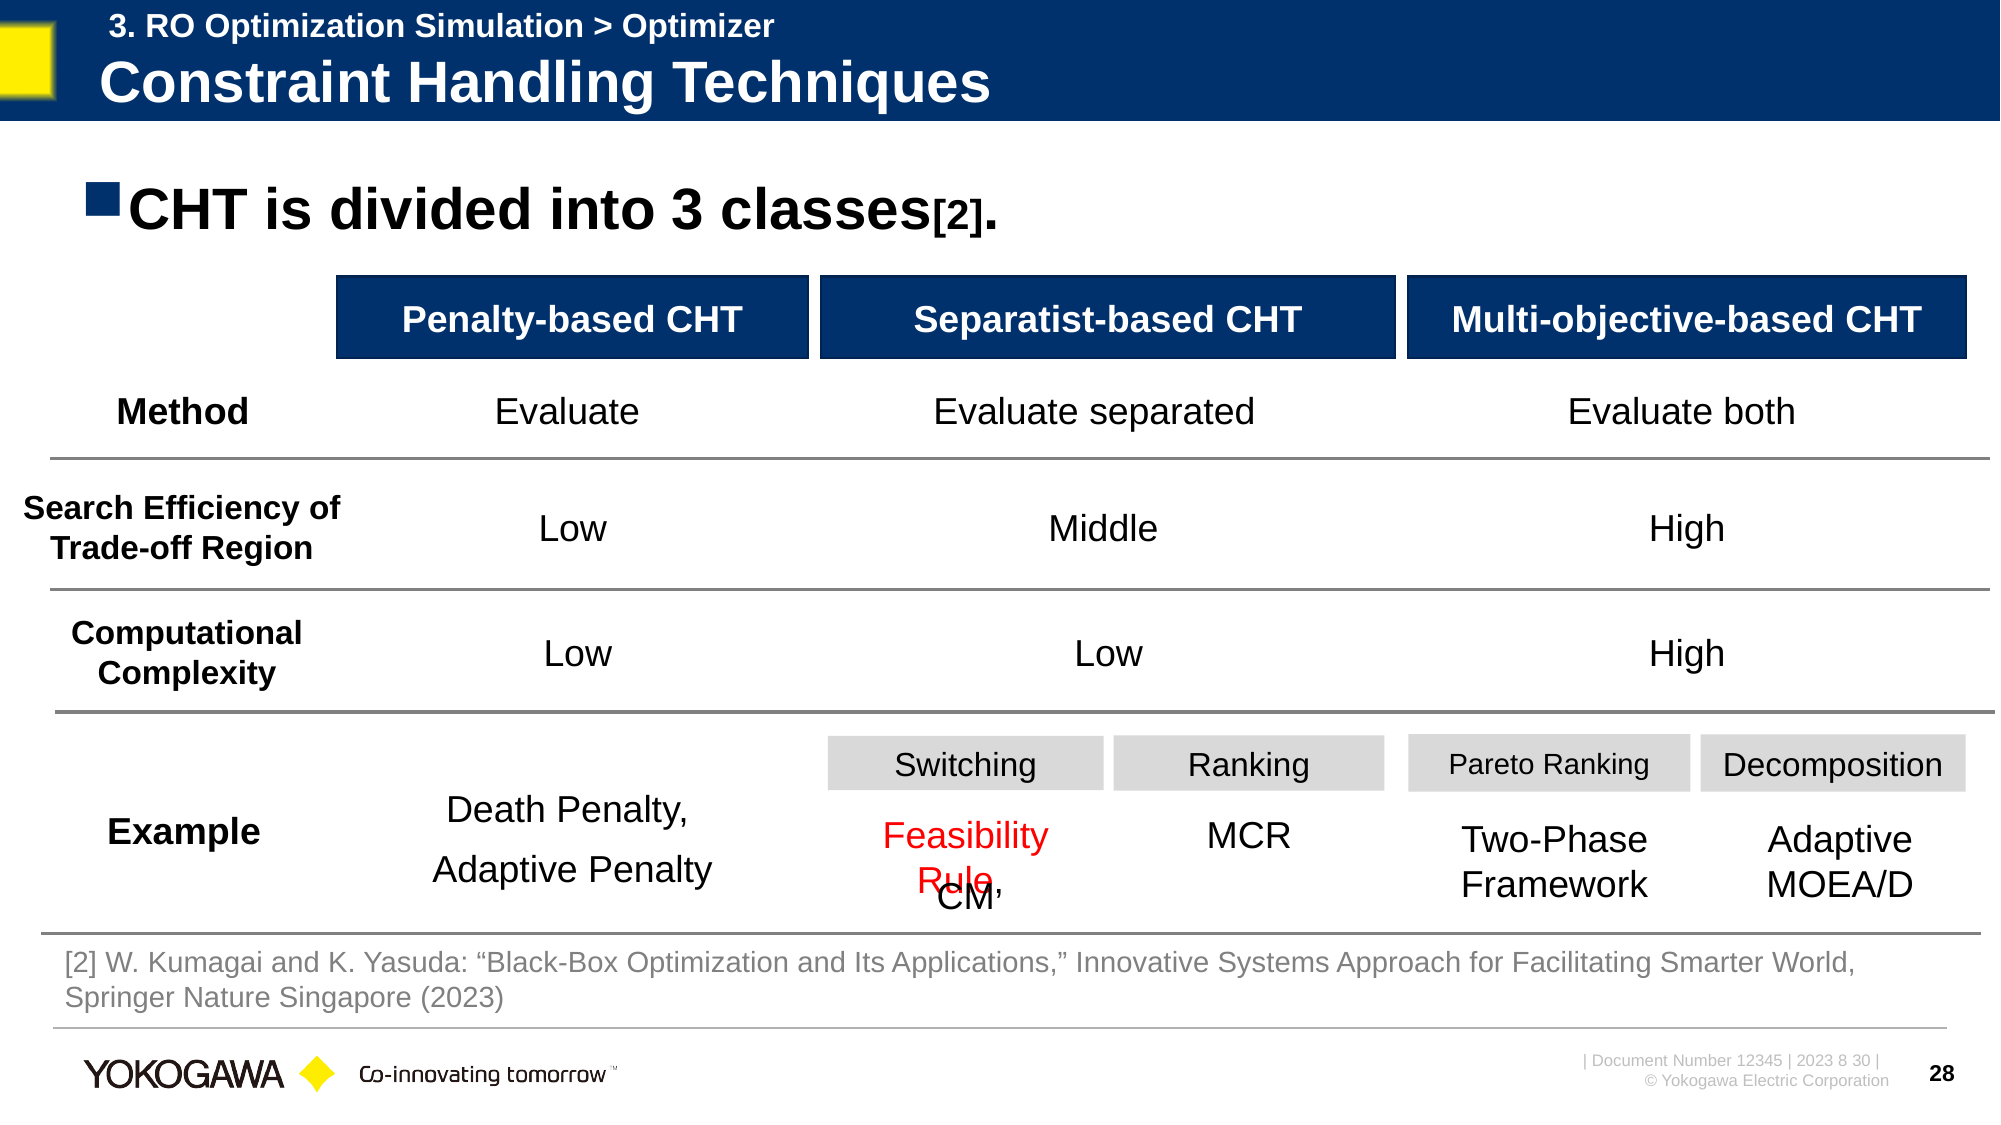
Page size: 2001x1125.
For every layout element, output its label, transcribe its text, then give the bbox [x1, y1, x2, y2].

text_box Computational Complexity [0, 603, 375, 699]
title Constraint Handling Techniques [84, 41, 1955, 127]
text_box Middle [946, 496, 1261, 557]
text_box Low [415, 496, 730, 557]
text_box Death Penalty, [415, 777, 730, 837]
text_box MCR [1168, 803, 1330, 864]
text_box [2] W. Kumagai and K. Yasuda: “Black-Box Optimization and Its Applications,” Innovative Systems Approach for Facilitating Smarter World, Springer Nature Singapore (2023) [49, 935, 1990, 1021]
text_box Feasibility Rule, [820, 803, 1111, 909]
text_box CHT is divided into 3 classes[2]. [66, 171, 1955, 261]
text_box Two-Phase Framework [1443, 807, 1666, 912]
slide_number 28 [1904, 1042, 1970, 1103]
text_box Adaptive Penalty [415, 837, 730, 898]
text_box Decomposition [1700, 733, 1967, 793]
picture [0, 6, 69, 115]
text_box Example [69, 799, 299, 860]
text_box Separatist-based CHT [820, 275, 1396, 359]
text_box Search Efficiency of Trade-off Region [0, 478, 370, 574]
text_box High [1529, 621, 1845, 682]
text_box Ranking [1113, 734, 1385, 792]
text_box Penalty-based CHT [336, 275, 809, 359]
text_box Adaptive MOEA/D [1748, 807, 1932, 912]
text_box Pareto Ranking [1407, 733, 1691, 793]
text_box Low [420, 621, 735, 682]
text_box Low [951, 621, 1266, 682]
text_box High [1529, 496, 1845, 557]
text_box Multi-objective-based CHT [1407, 275, 1967, 359]
text_box 3. RO Optimization Simulation > Optimizer [93, 0, 984, 52]
picture [83, 1055, 617, 1093]
text_box Switching [827, 735, 1105, 791]
text_box Method [68, 379, 298, 440]
